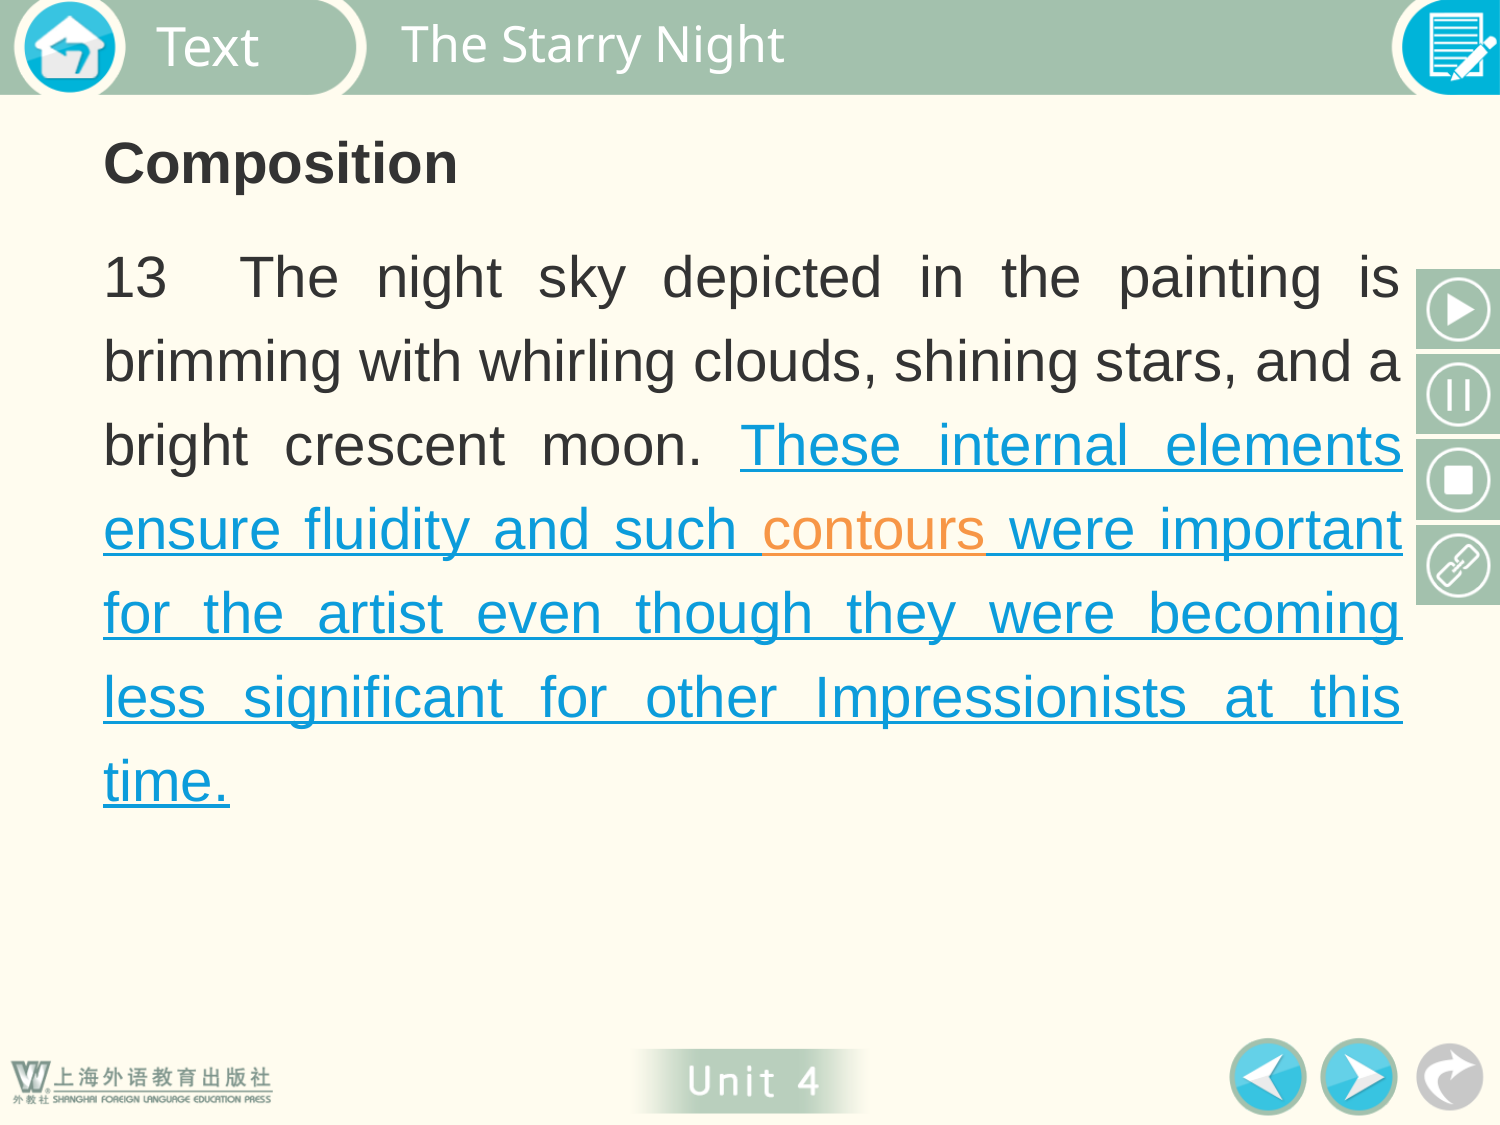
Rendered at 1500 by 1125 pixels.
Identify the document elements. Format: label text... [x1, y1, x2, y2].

text_box The Starry Night [386, 4, 1289, 80]
picture [0, 0, 1500, 1125]
text_box Composition [88, 118, 1418, 203]
text_box [748, 489, 1000, 564]
text_box [98, 478, 1402, 813]
text_box [724, 407, 1413, 482]
text_box 13 The night sky depicted in the painting is brimming with whirling clouds, shining stars, and a bright crescent moon. These internal elements ensure fluidity and such contours were important for the artist even though they were becoming less significant for other Impressionists at this time. [88, 217, 1418, 821]
